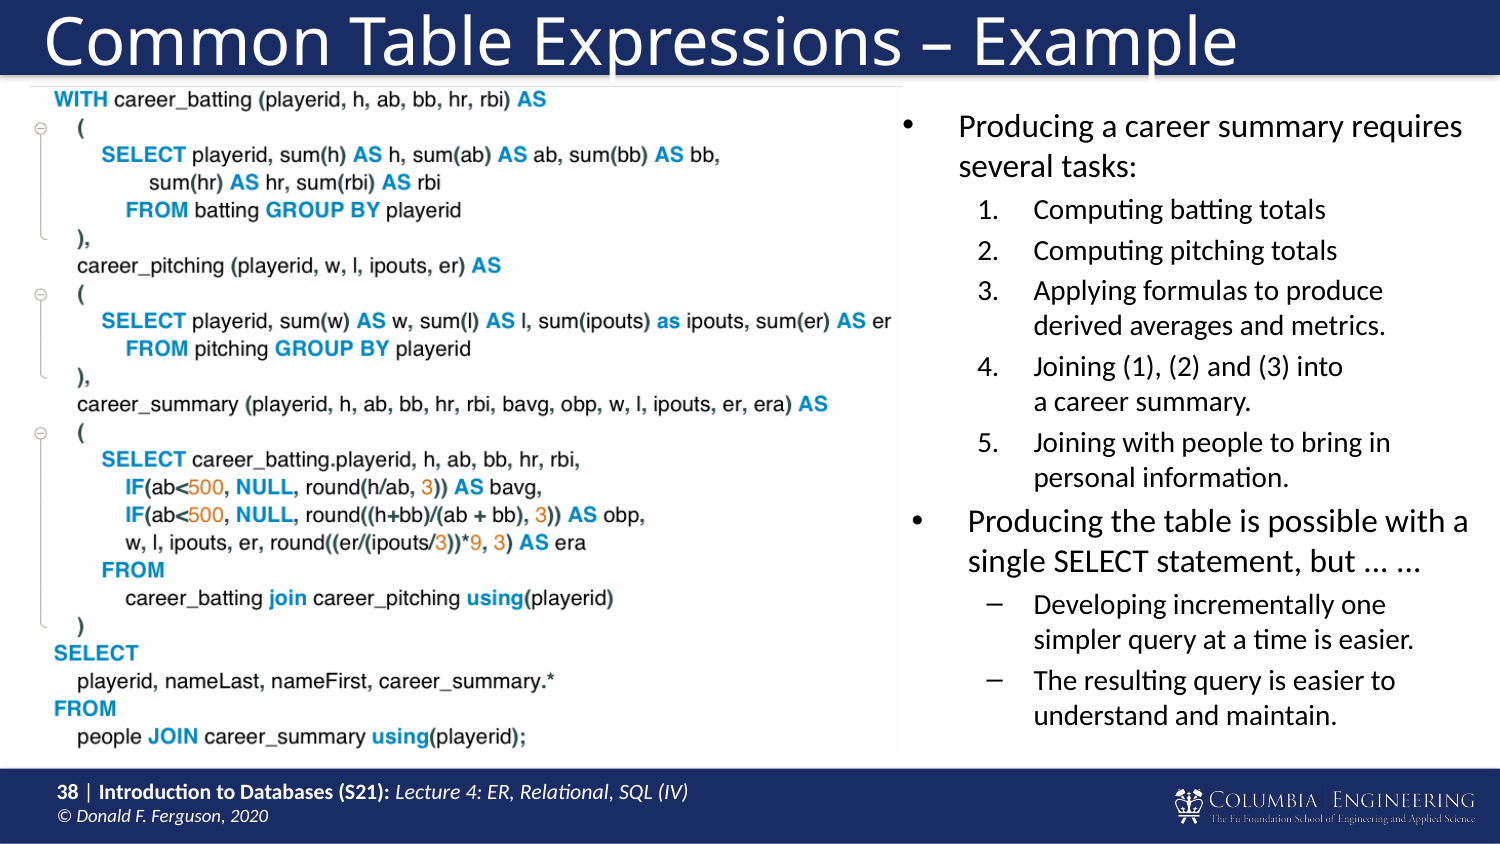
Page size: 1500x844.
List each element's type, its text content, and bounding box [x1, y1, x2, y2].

list Producing a career summary requires several tasks: Computing batting totals Computing pitching totals Applying formulas to produce derived averages and metrics. Joining (1), (2) and (3) into a career summary. Joining with people to bring in personal information. Producing the table is possible with a single SELECT statement, but ... ... Developing incrementally one simpler query at a time is easier. The resulting query is easier to understand and maintain. [905, 96, 1488, 760]
title Common Table Expressions – Example [28, 0, 1450, 73]
picture [30, 85, 902, 759]
